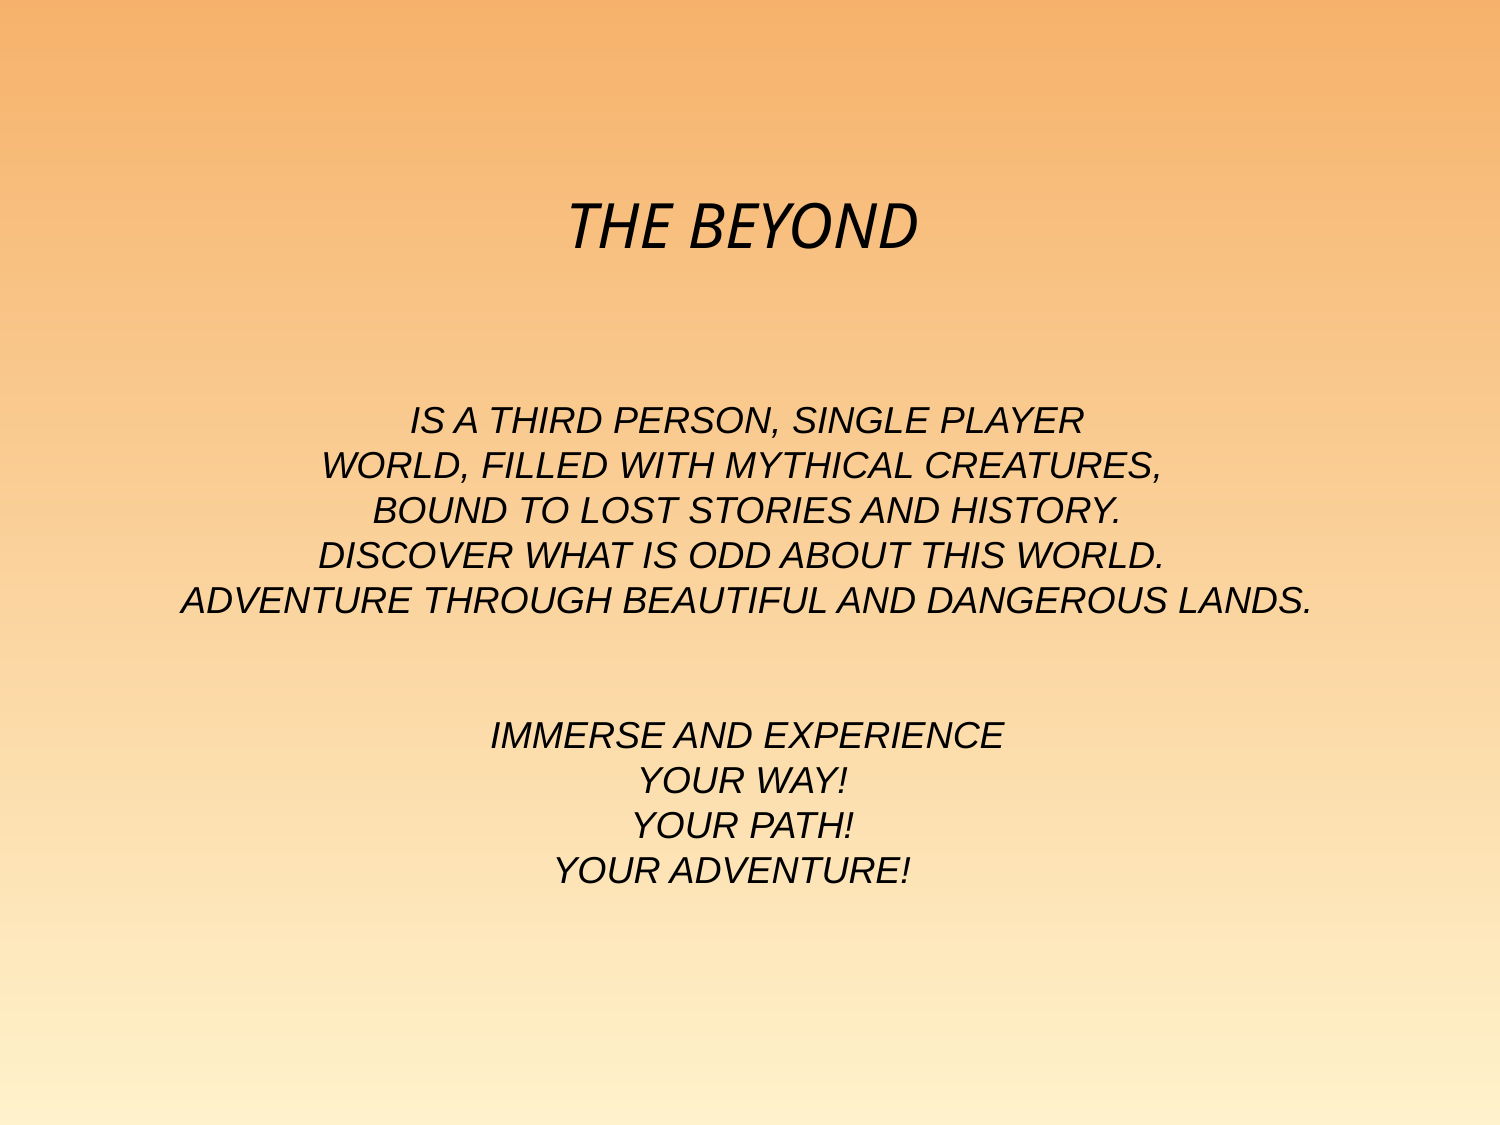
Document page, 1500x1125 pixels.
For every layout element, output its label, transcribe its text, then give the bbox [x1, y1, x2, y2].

text_box THE BEYOND IS A THIRD PERSON, SINGLE PLAYER WORLD, FILLED WITH MYTHICAL CREATURES, BOUND TO LOST STORIES AND HISTORY. DISCOVER WHAT IS ODD ABOUT THIS WORLD. ADVENTURE THROUGH BEAUTIFUL AND DANGEROUS LANDS. IMMERSE AND EXPERIENCE YOUR WAY! YOUR PATH! YOUR ADVENTURE! [46, 133, 1438, 1057]
